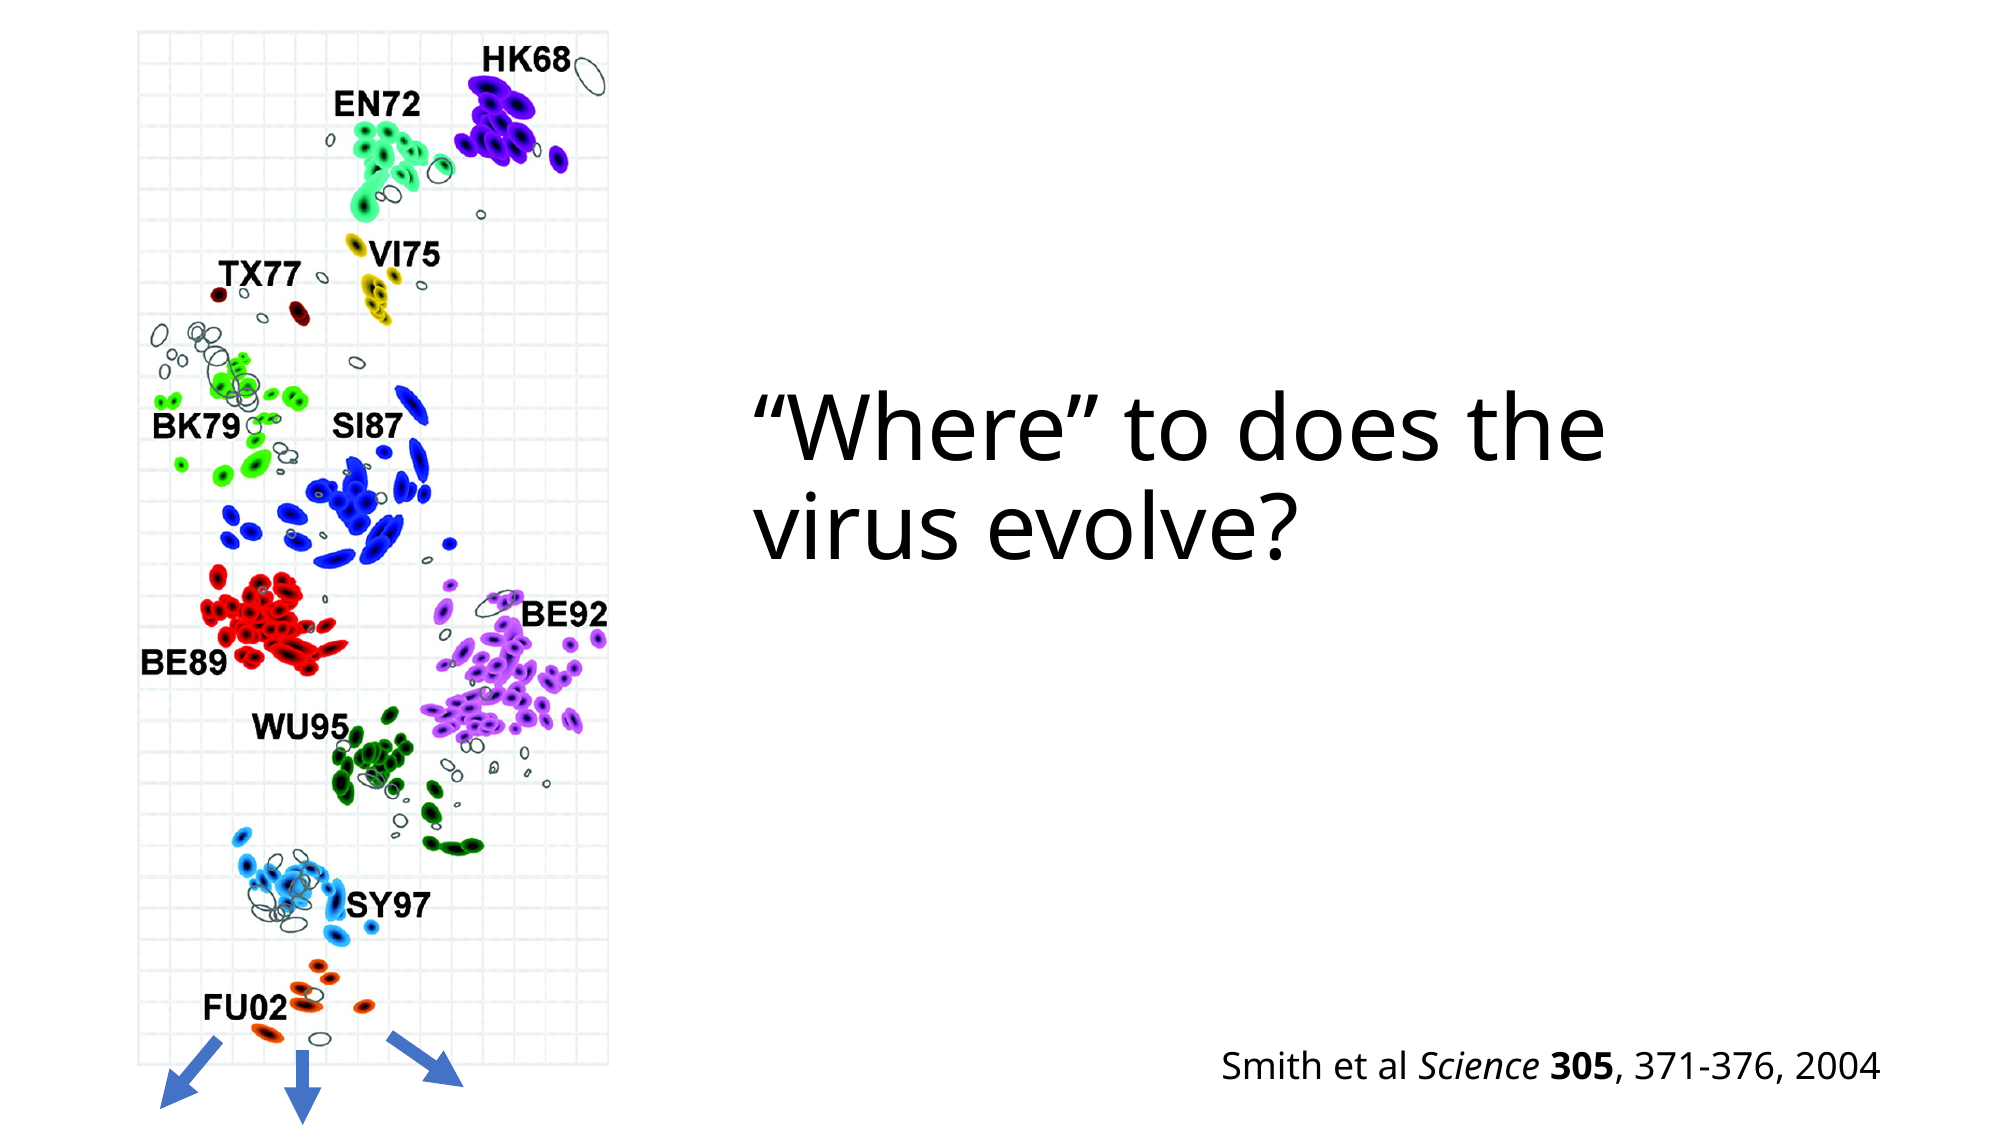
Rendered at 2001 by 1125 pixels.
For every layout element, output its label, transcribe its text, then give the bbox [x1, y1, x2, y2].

title “Where” to does the virus evolve? [738, 371, 1808, 590]
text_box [159, 1039, 219, 1110]
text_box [389, 1035, 464, 1088]
picture [137, 30, 609, 1066]
text_box Smith et al Science 305, 371-376, 2004 [1206, 1034, 1896, 1095]
